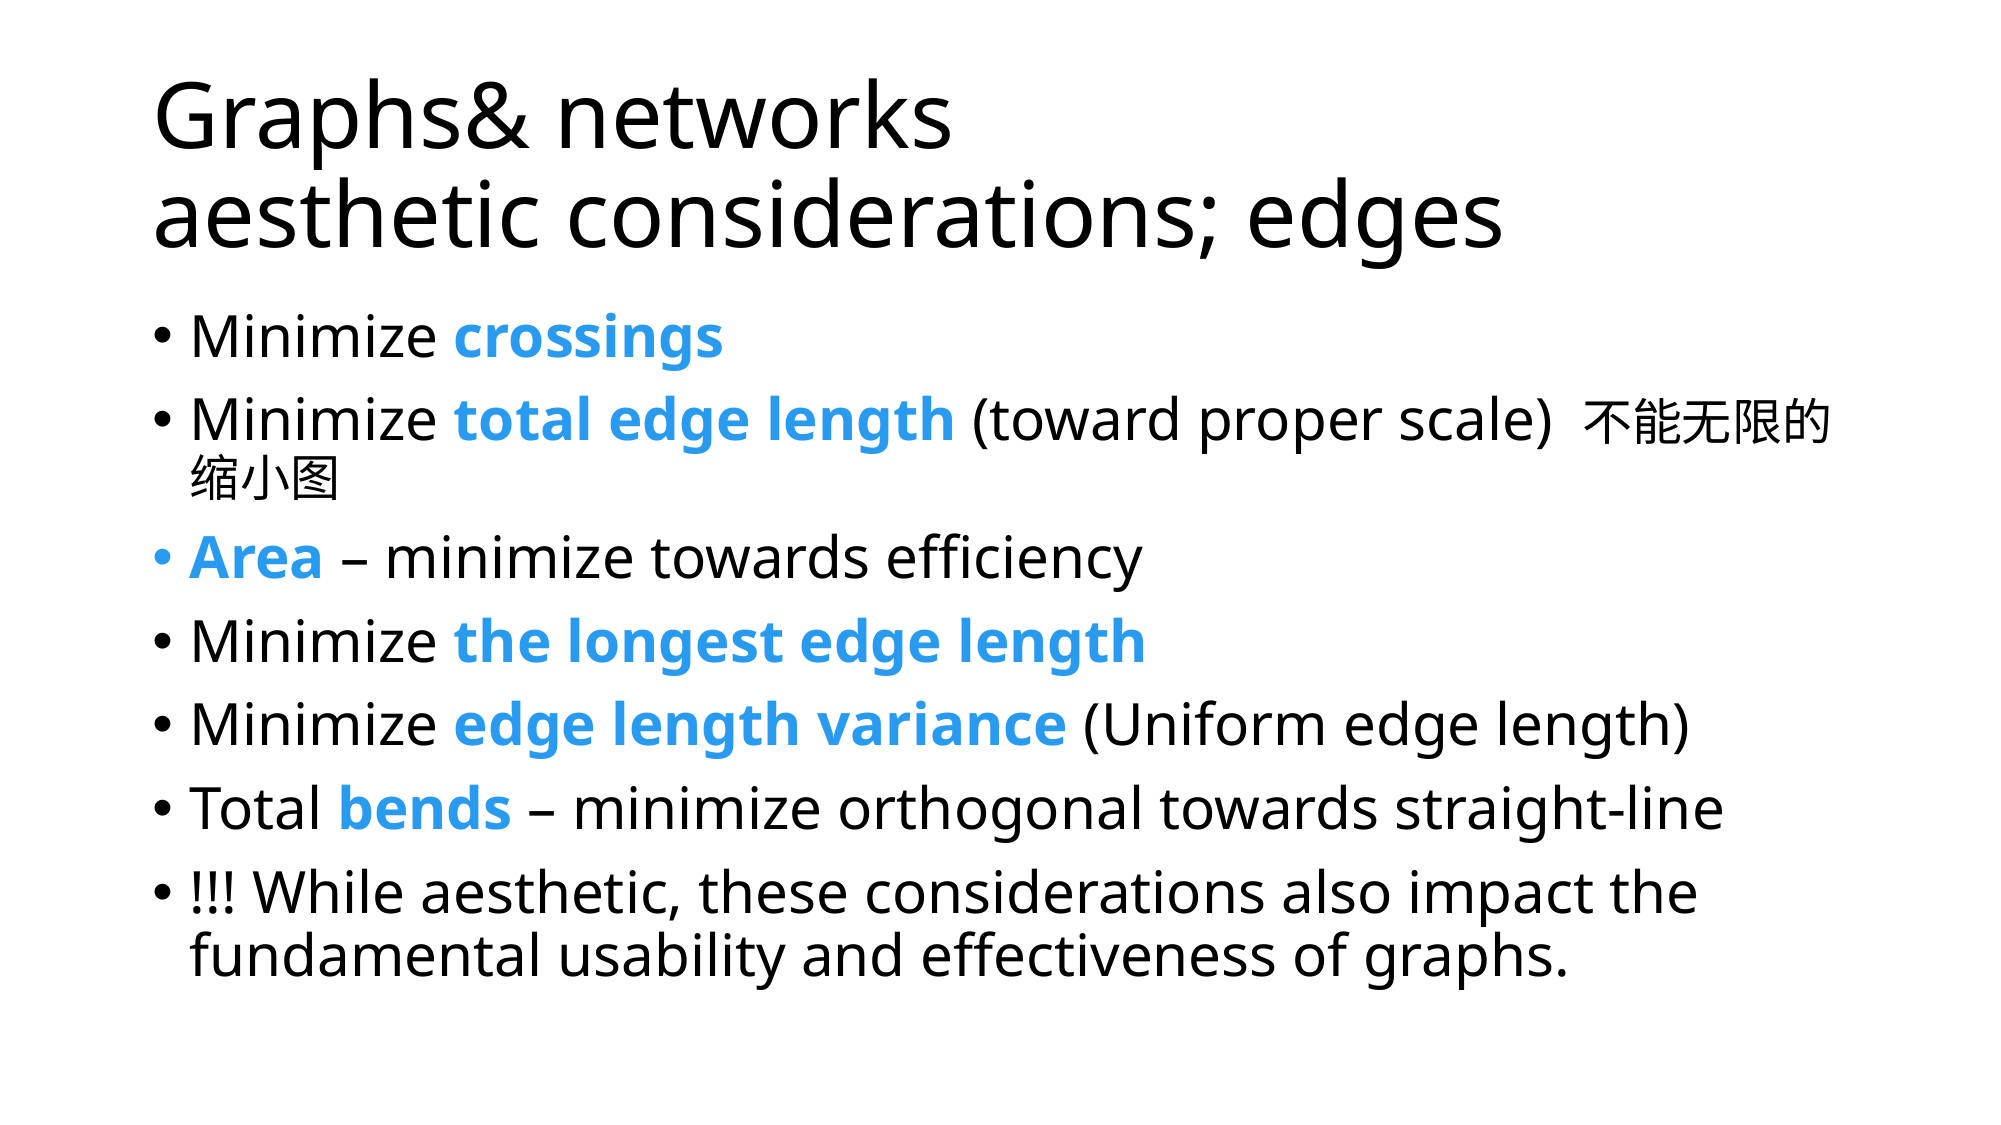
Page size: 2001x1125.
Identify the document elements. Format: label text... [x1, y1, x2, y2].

list Minimize crossings Minimize total edge length (toward proper scale) 不能无限的缩小图 Area – minimize towards efficiency Minimize the longest edge length Minimize edge length variance (Uniform edge length) Total bends – minimize orthogonal towards straight-line !!! While aesthetic, these considerations also impact the fundamental usability and effectiveness of graphs. [137, 299, 1882, 1014]
title Graphs& networks aesthetic considerations; edges [137, 59, 1863, 278]
